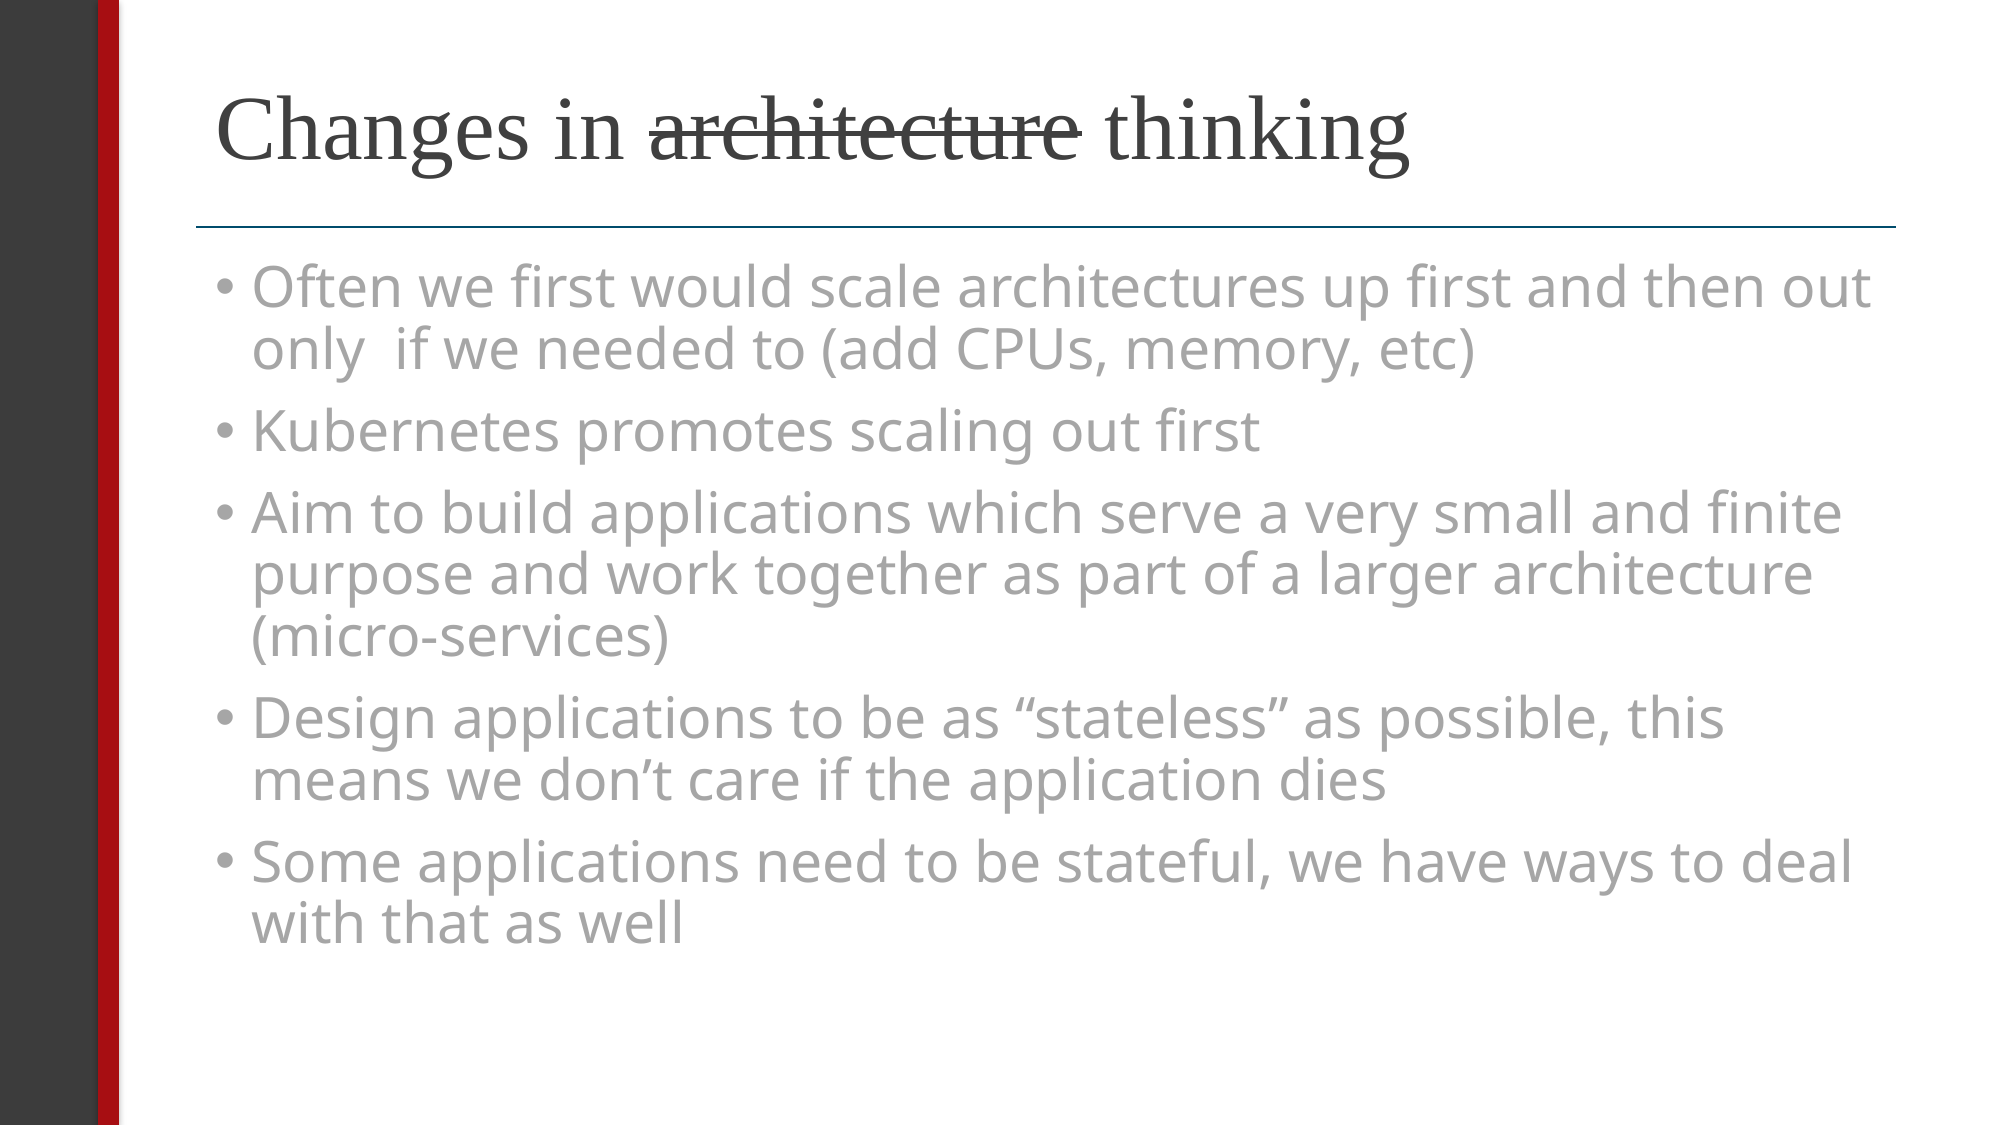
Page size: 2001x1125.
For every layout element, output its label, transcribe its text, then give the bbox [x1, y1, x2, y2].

title Changes in architecture thinking [199, 60, 1900, 200]
list Often we first would scale architectures up first and then out only if we needed to (add CPUs, memory, etc) Kubernetes promotes scaling out first Aim to build applications which serve a very small and finite purpose and work together as part of a larger architecture (micro-services) Design applications to be as “stateless” as possible, this means we don’t care if the application dies Some applications need to be stateful, we have ways to deal with that as well [199, 251, 1900, 965]
